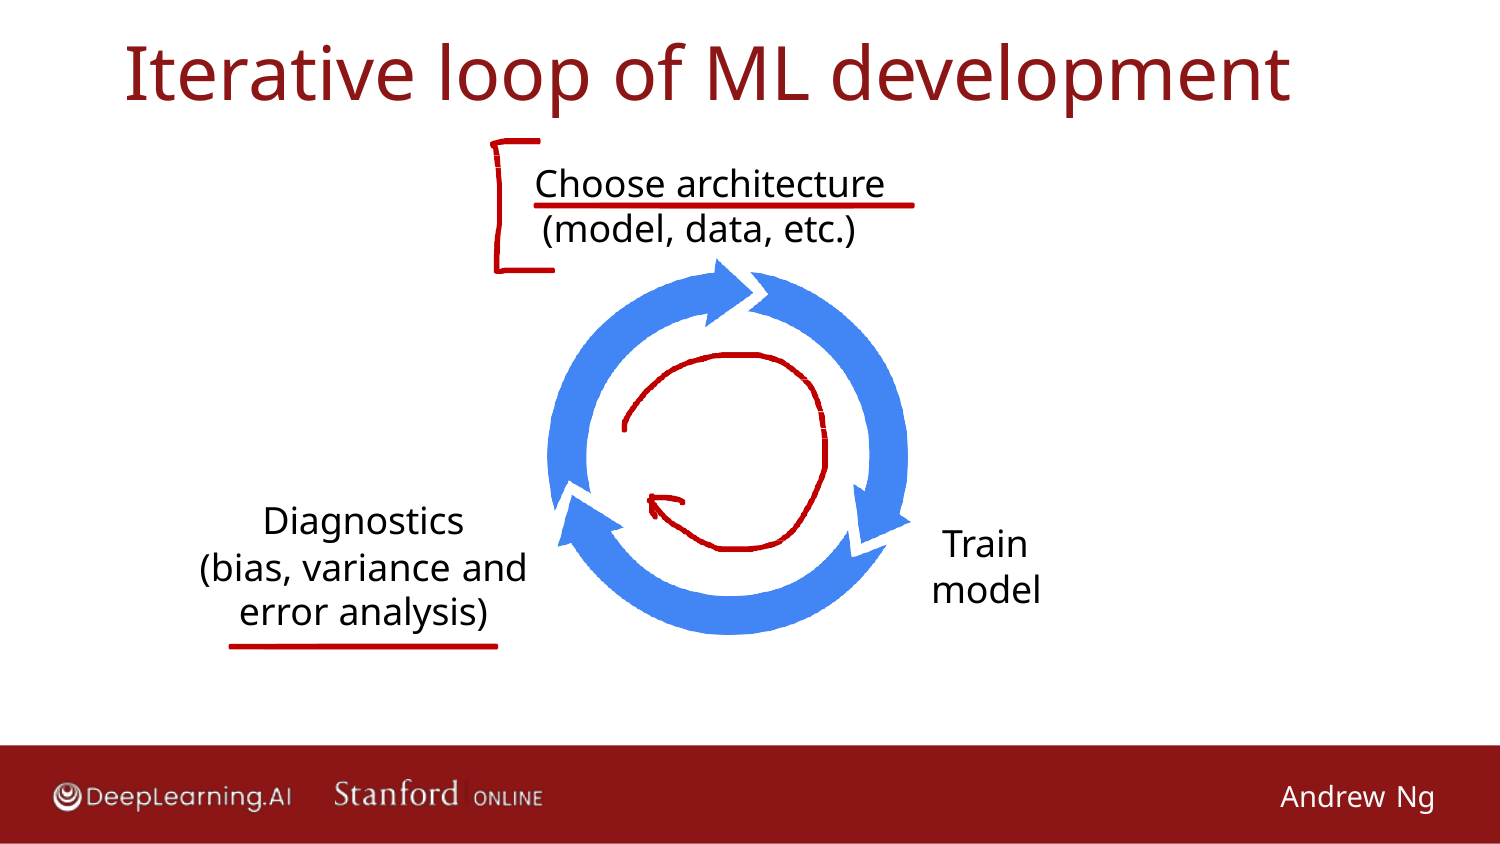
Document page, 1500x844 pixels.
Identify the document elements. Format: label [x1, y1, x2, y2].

picture [51, 770, 293, 825]
title [122, 23, 1379, 167]
text_box [228, 643, 499, 650]
picture [335, 779, 544, 814]
text_box [929, 518, 1049, 611]
text_box [489, 138, 916, 275]
text_box [180, 495, 546, 633]
picture [546, 275, 912, 635]
footer [1277, 774, 1445, 844]
